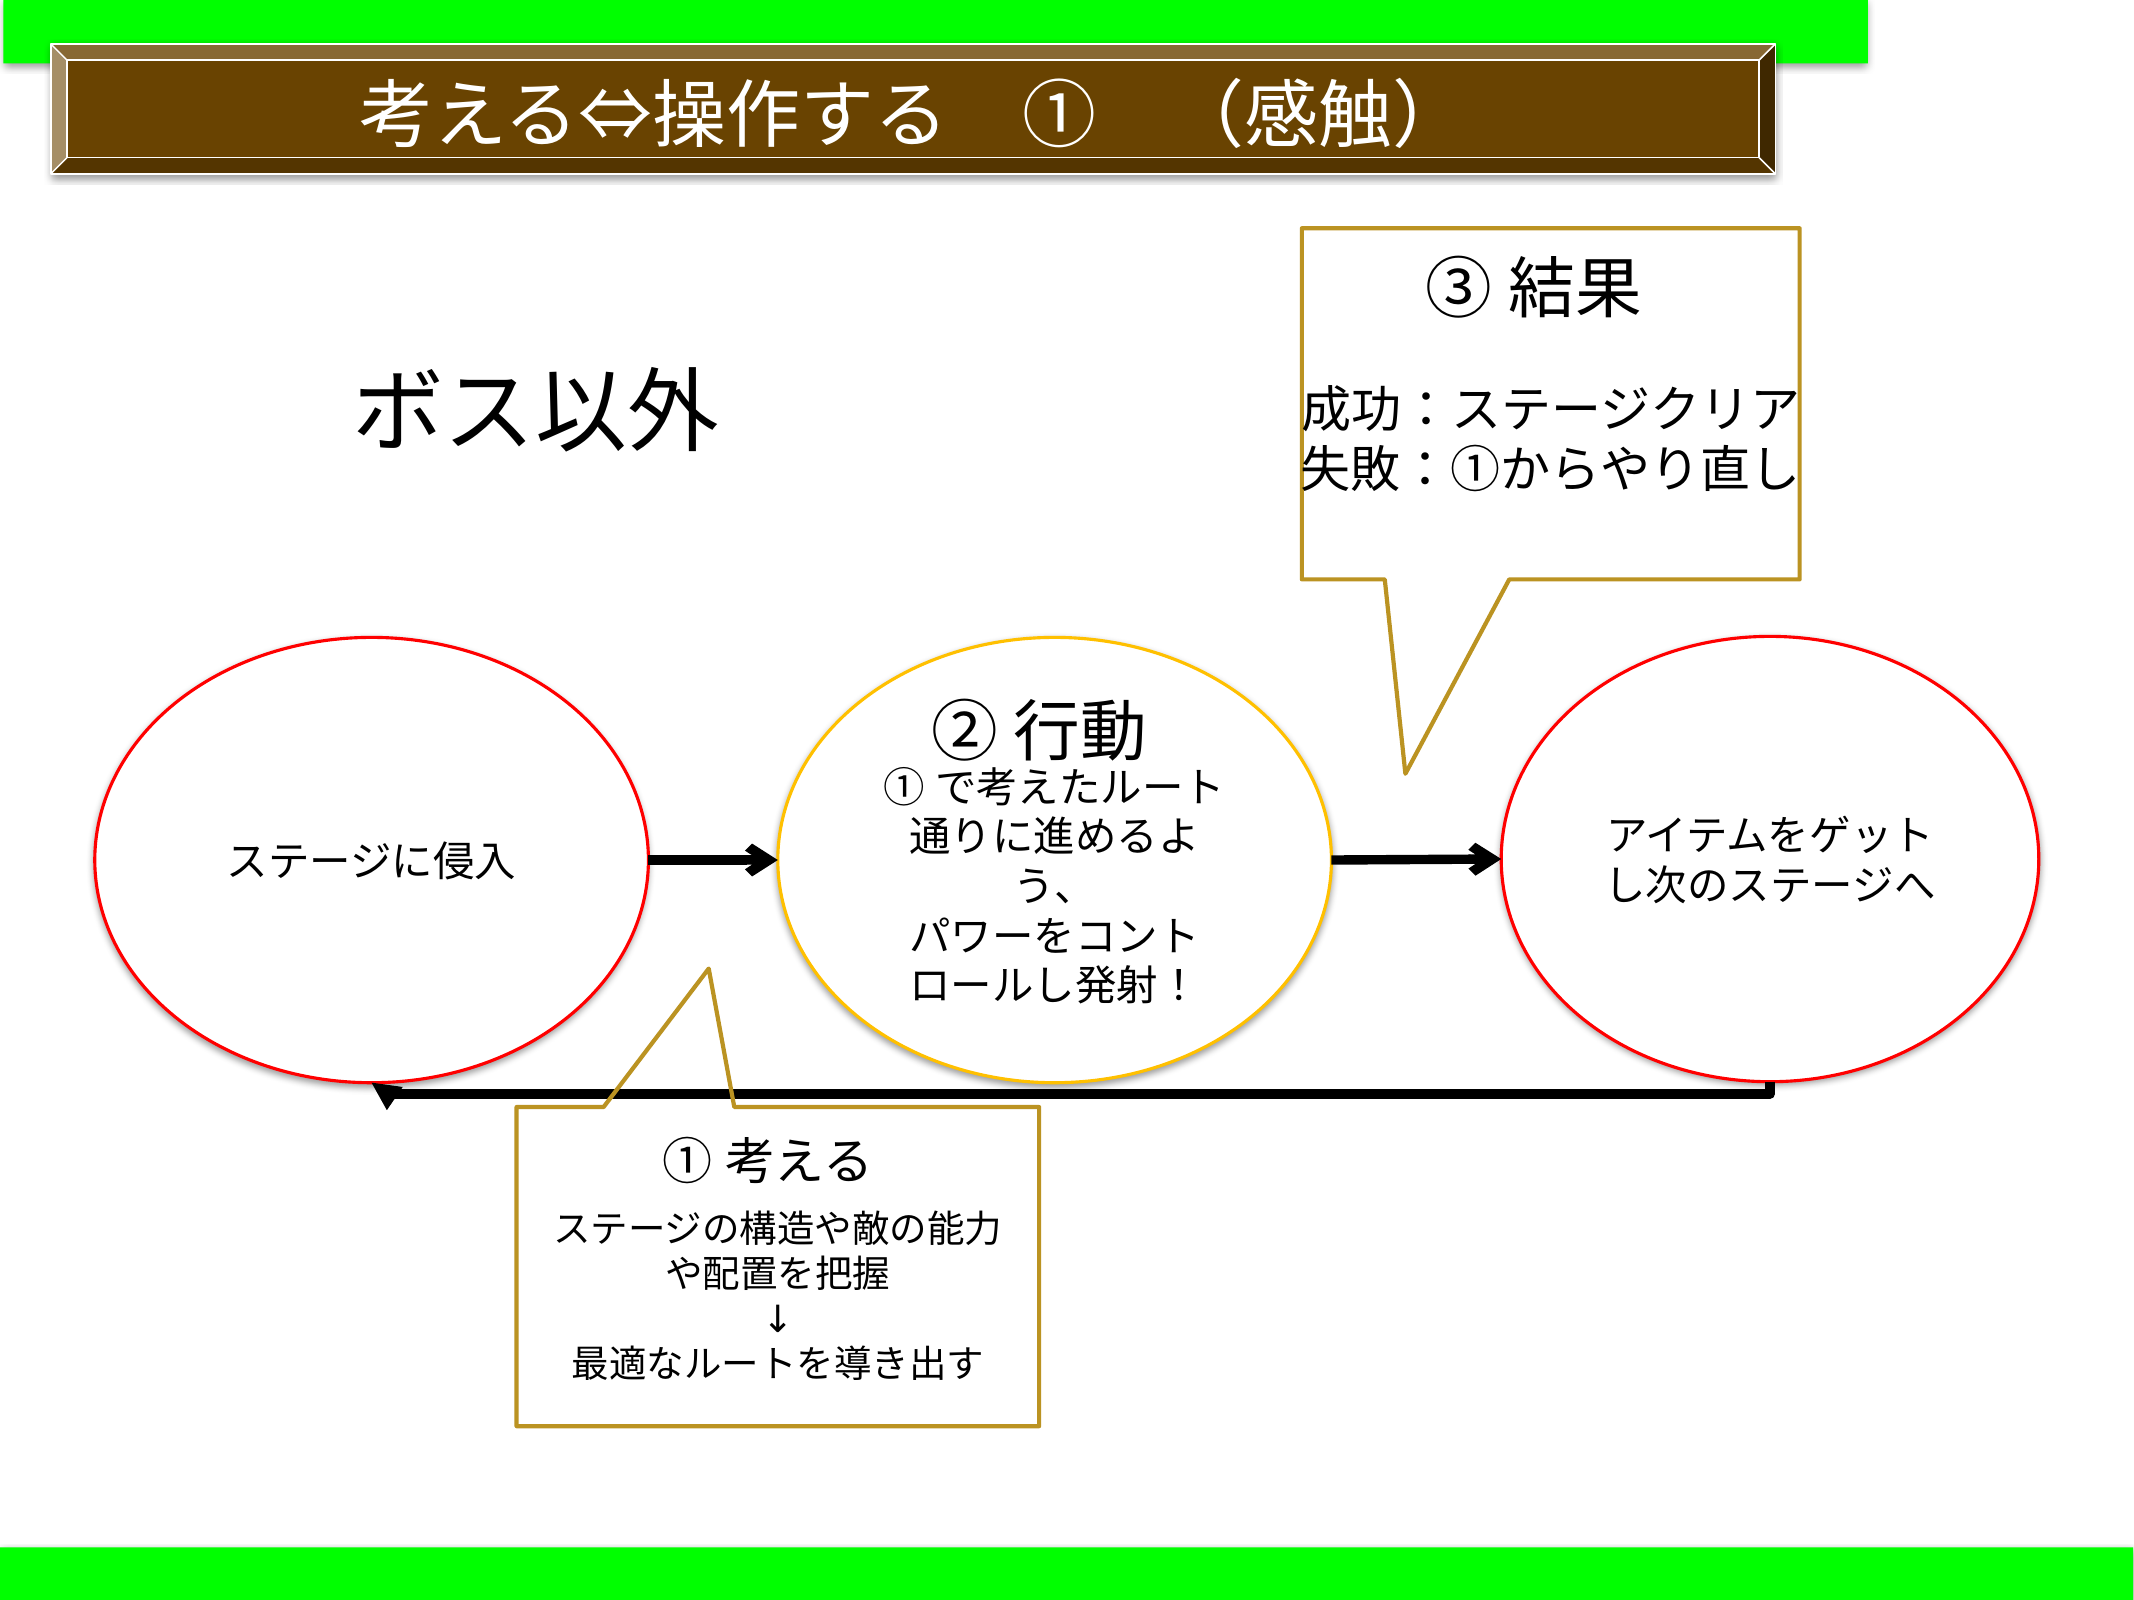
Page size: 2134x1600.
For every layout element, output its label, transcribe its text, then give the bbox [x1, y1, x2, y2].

text_box 考える⇔操作する ① （感触） [50, 43, 1776, 175]
text_box ステージの構造や敵の能力や配置を把握 ↓ 最適なルートを導き出す [535, 1197, 1020, 1438]
text_box ③結果 [1411, 238, 1657, 334]
text_box [514, 966, 1042, 1429]
text_box ②行動 [1076, 681, 1162, 777]
text_box ①考える [512, 1122, 1025, 1197]
text_box 成功：ステージクリア 失敗：①からやり直し [1285, 370, 1816, 506]
text_box ②行動 [916, 681, 1064, 777]
text_box アイテムをゲットし次のステージへ [1500, 635, 2040, 1083]
text_box [1299, 506, 1802, 776]
text_box [1299, 226, 1802, 370]
text_box ステージに侵入 [94, 636, 650, 1084]
text_box ①で考えたルート通りに進めるよう、 パワーをコントロールし発射！ [777, 636, 1064, 1084]
text_box ①で考えたルート通りに進めるよう、 パワーをコントロールし発射！ [1076, 637, 1333, 1083]
text_box ボス以外 [337, 345, 734, 470]
